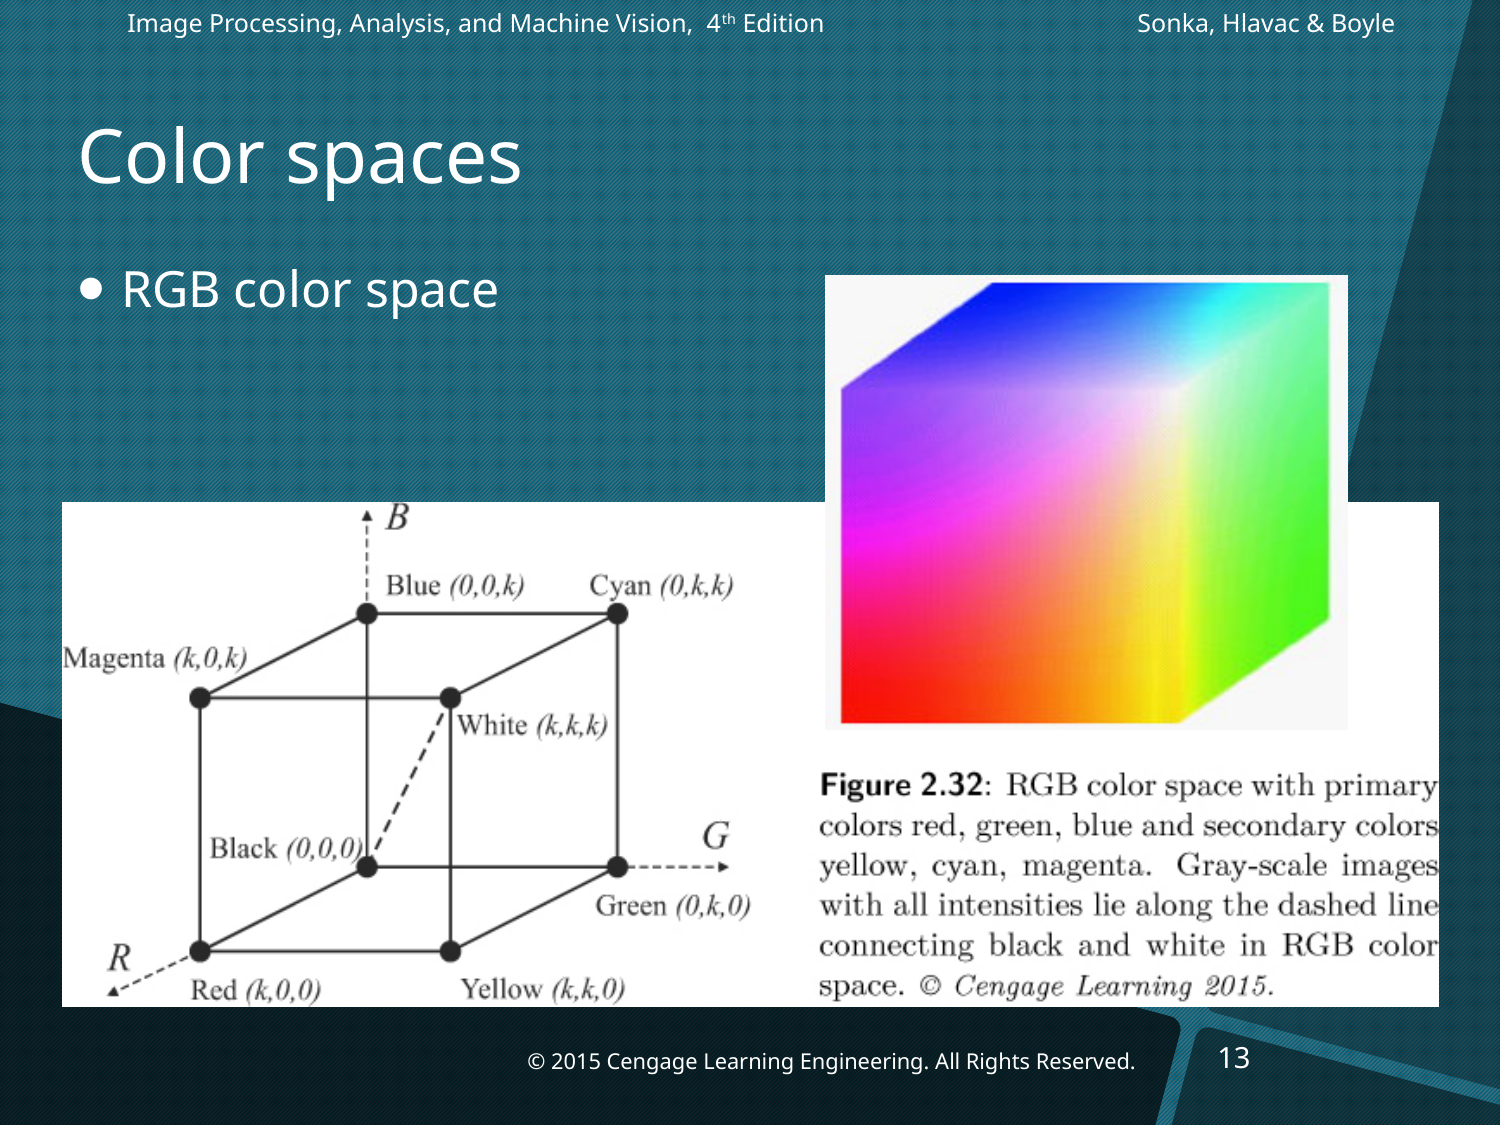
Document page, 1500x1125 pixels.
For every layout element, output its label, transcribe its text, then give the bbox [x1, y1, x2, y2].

footer © 2015 Cengage Learning Engineering. All Rights Reserved. [512, 1032, 1163, 1093]
text_box Image Processing, Analysis, and Machine Vision, 4th Edition Sonka, Hlavac & Boyle [112, 0, 1413, 45]
title Color spaces [62, 82, 1463, 225]
slide_number 13 [1202, 1024, 1463, 1094]
list RGB color space [62, 249, 1463, 1007]
picture [61, 275, 1439, 1008]
